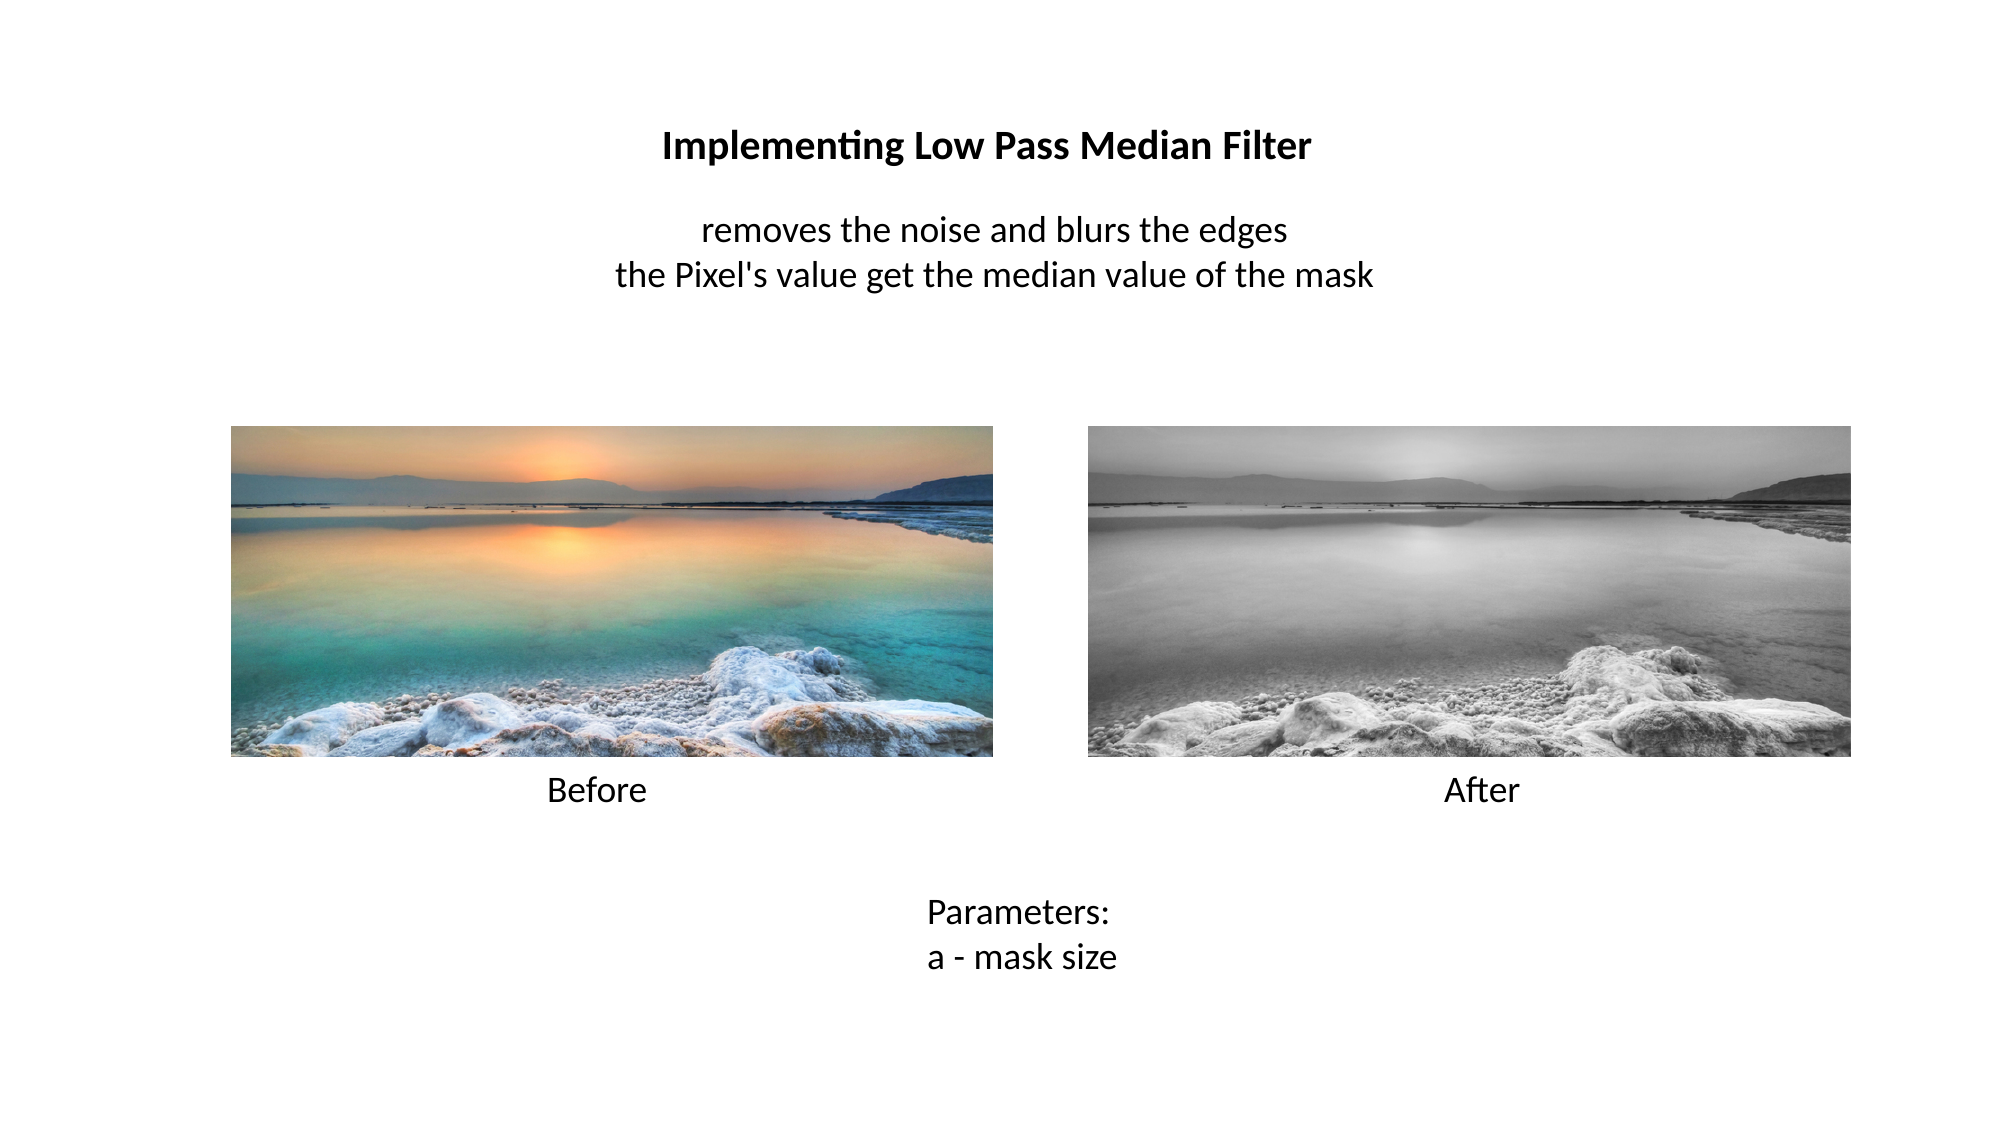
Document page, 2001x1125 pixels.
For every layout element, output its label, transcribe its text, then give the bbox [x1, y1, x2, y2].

text_box removes the noise and blurs the edges the Pixel's value get the median value of the mask [576, 197, 1414, 303]
text_box Parameters: a - mask size [912, 880, 1375, 985]
picture [1088, 426, 1851, 757]
text_box Before [532, 757, 691, 817]
picture [230, 426, 993, 757]
text_box After [1429, 757, 1589, 817]
text_box Implementing Low Pass Median Filter [576, 70, 1327, 176]
